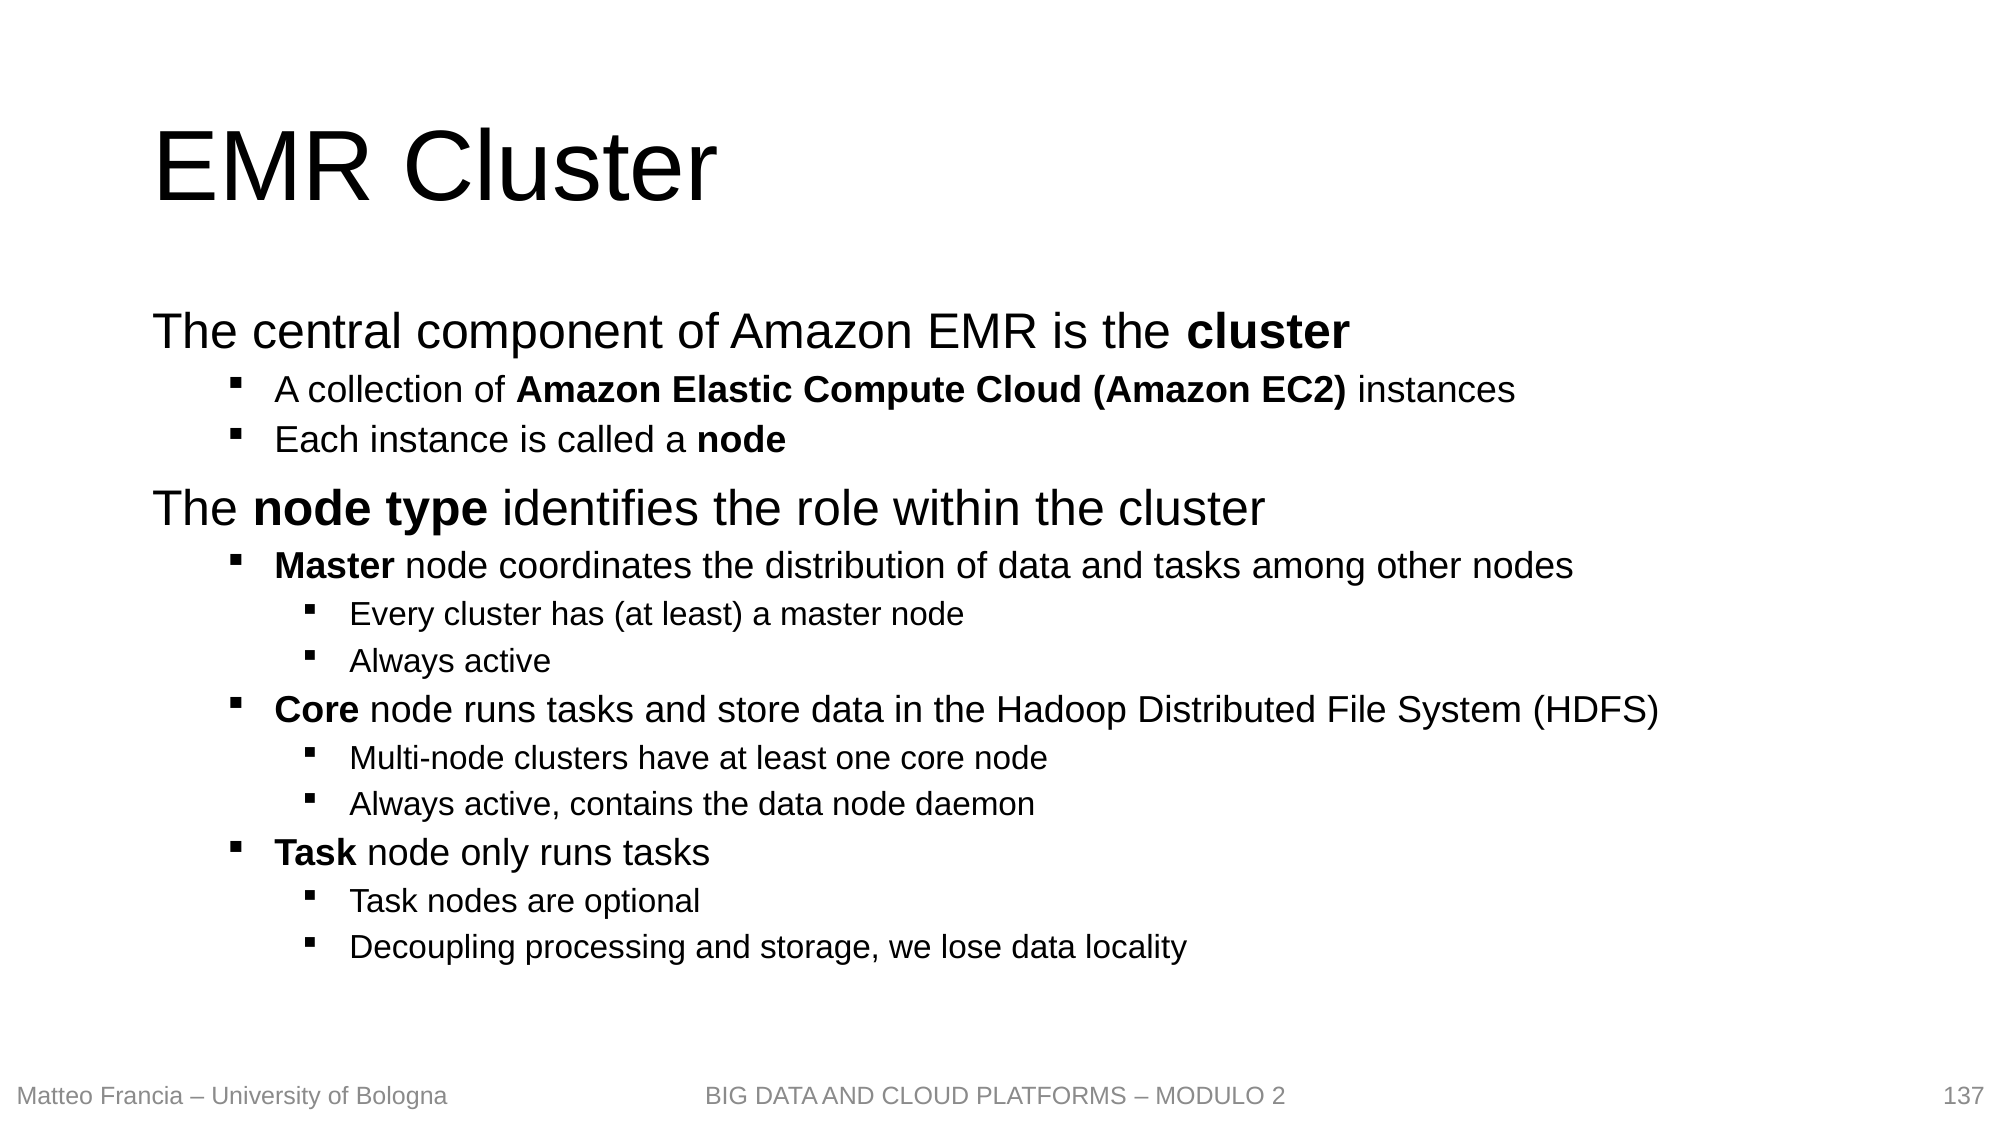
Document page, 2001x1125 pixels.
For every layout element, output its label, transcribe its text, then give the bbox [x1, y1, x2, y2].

title EMR Cluster [137, 59, 1863, 278]
slide_number 137 [1550, 1065, 2000, 1125]
footer Matteo Francia – University of Bologna [0, 1065, 466, 1125]
list The central component of Amazon EMR is the cluster A collection of Amazon Elastic Compute Cloud (Amazon EC2) instances Each instance is called a node The node type identifies the role within the cluster Master node coordinates the distribution of data and tasks among other nodes Every cluster has (at least) a master node Always active Core node runs tasks and store data in the Hadoop Distributed File System (HDFS) Multi-node clusters have at least one core node Always active, contains the data node daemon Task node only runs tasks Task nodes are optional Decoupling processing and storage, we lose data locality [137, 278, 1863, 993]
